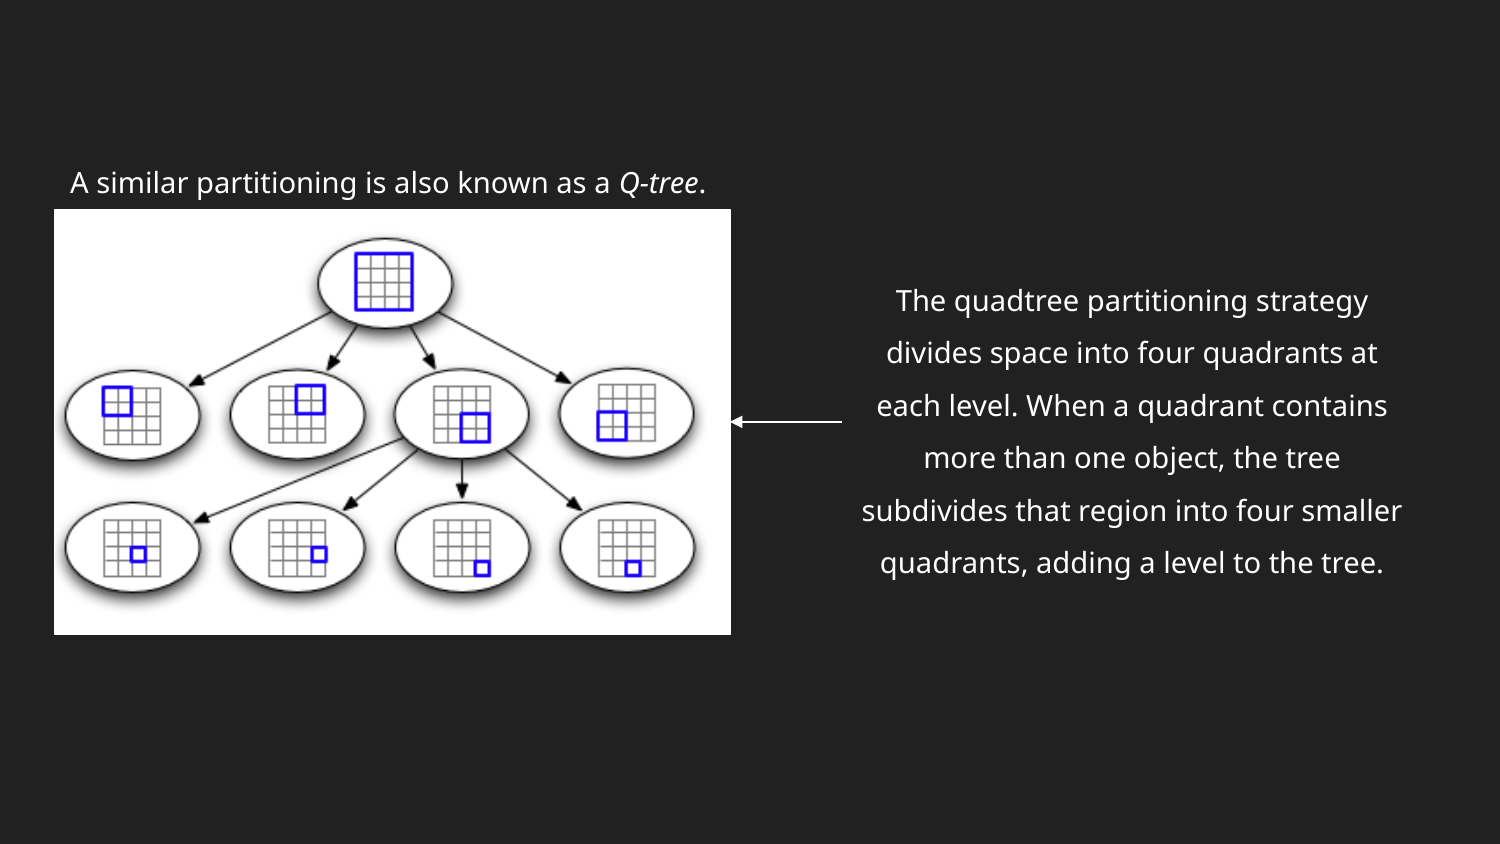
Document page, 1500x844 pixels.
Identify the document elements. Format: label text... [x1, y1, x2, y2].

text_box The quadtree partitioning strategy divides space into four quadrants at each level. When a quadrant contains more than one object, the tree subdivides that region into four smaller quadrants, adding a level to the tree. [842, 210, 1423, 634]
picture [54, 210, 731, 634]
text_box A similar partitioning is also known as a Q-tree. [55, 121, 730, 209]
